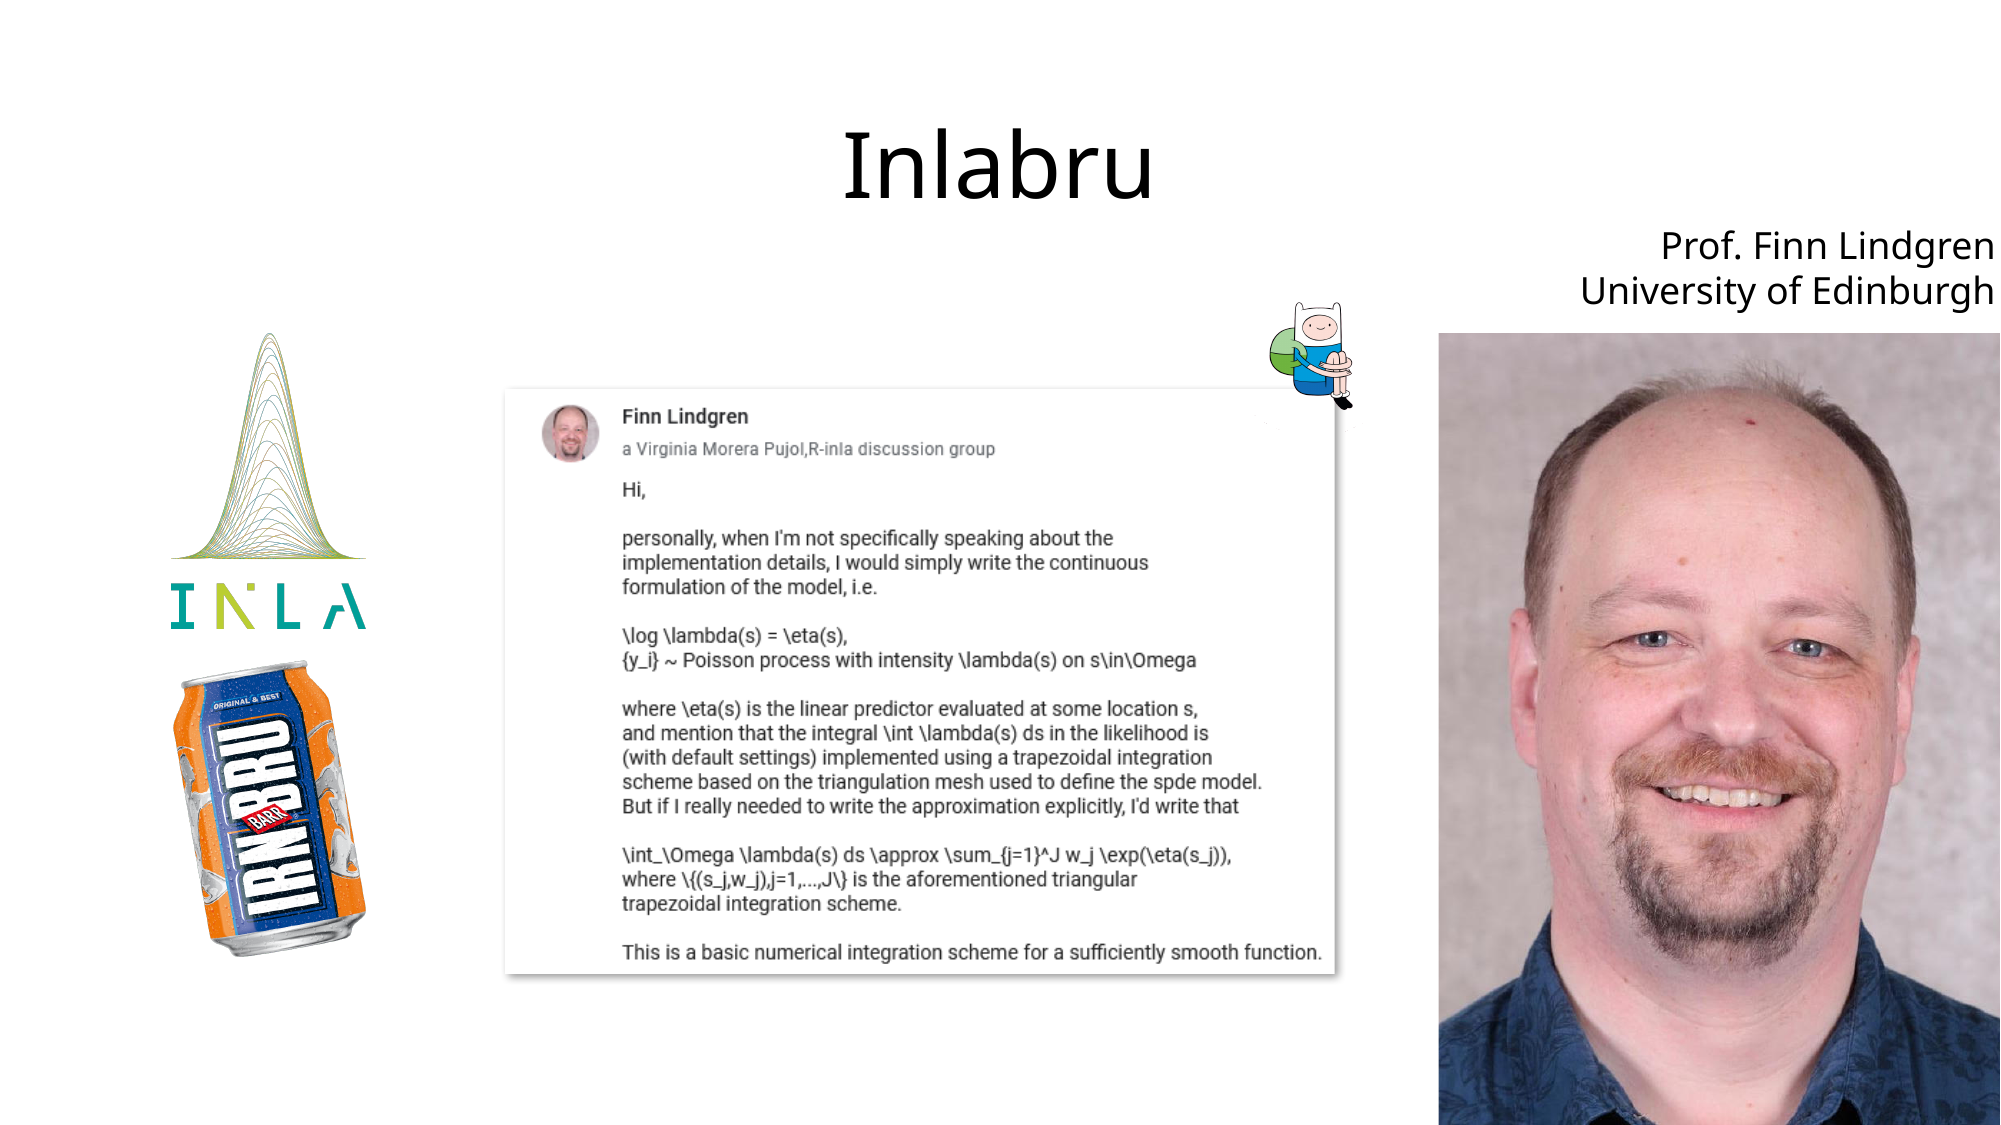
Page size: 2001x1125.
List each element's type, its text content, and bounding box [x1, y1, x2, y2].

picture [504, 276, 1371, 975]
title Inlabru [137, 59, 1863, 278]
picture [173, 660, 367, 957]
picture [1438, 332, 2000, 1125]
text_box Prof. Finn Lindgren University of Edinburgh [1564, 214, 2000, 320]
picture [170, 332, 367, 629]
